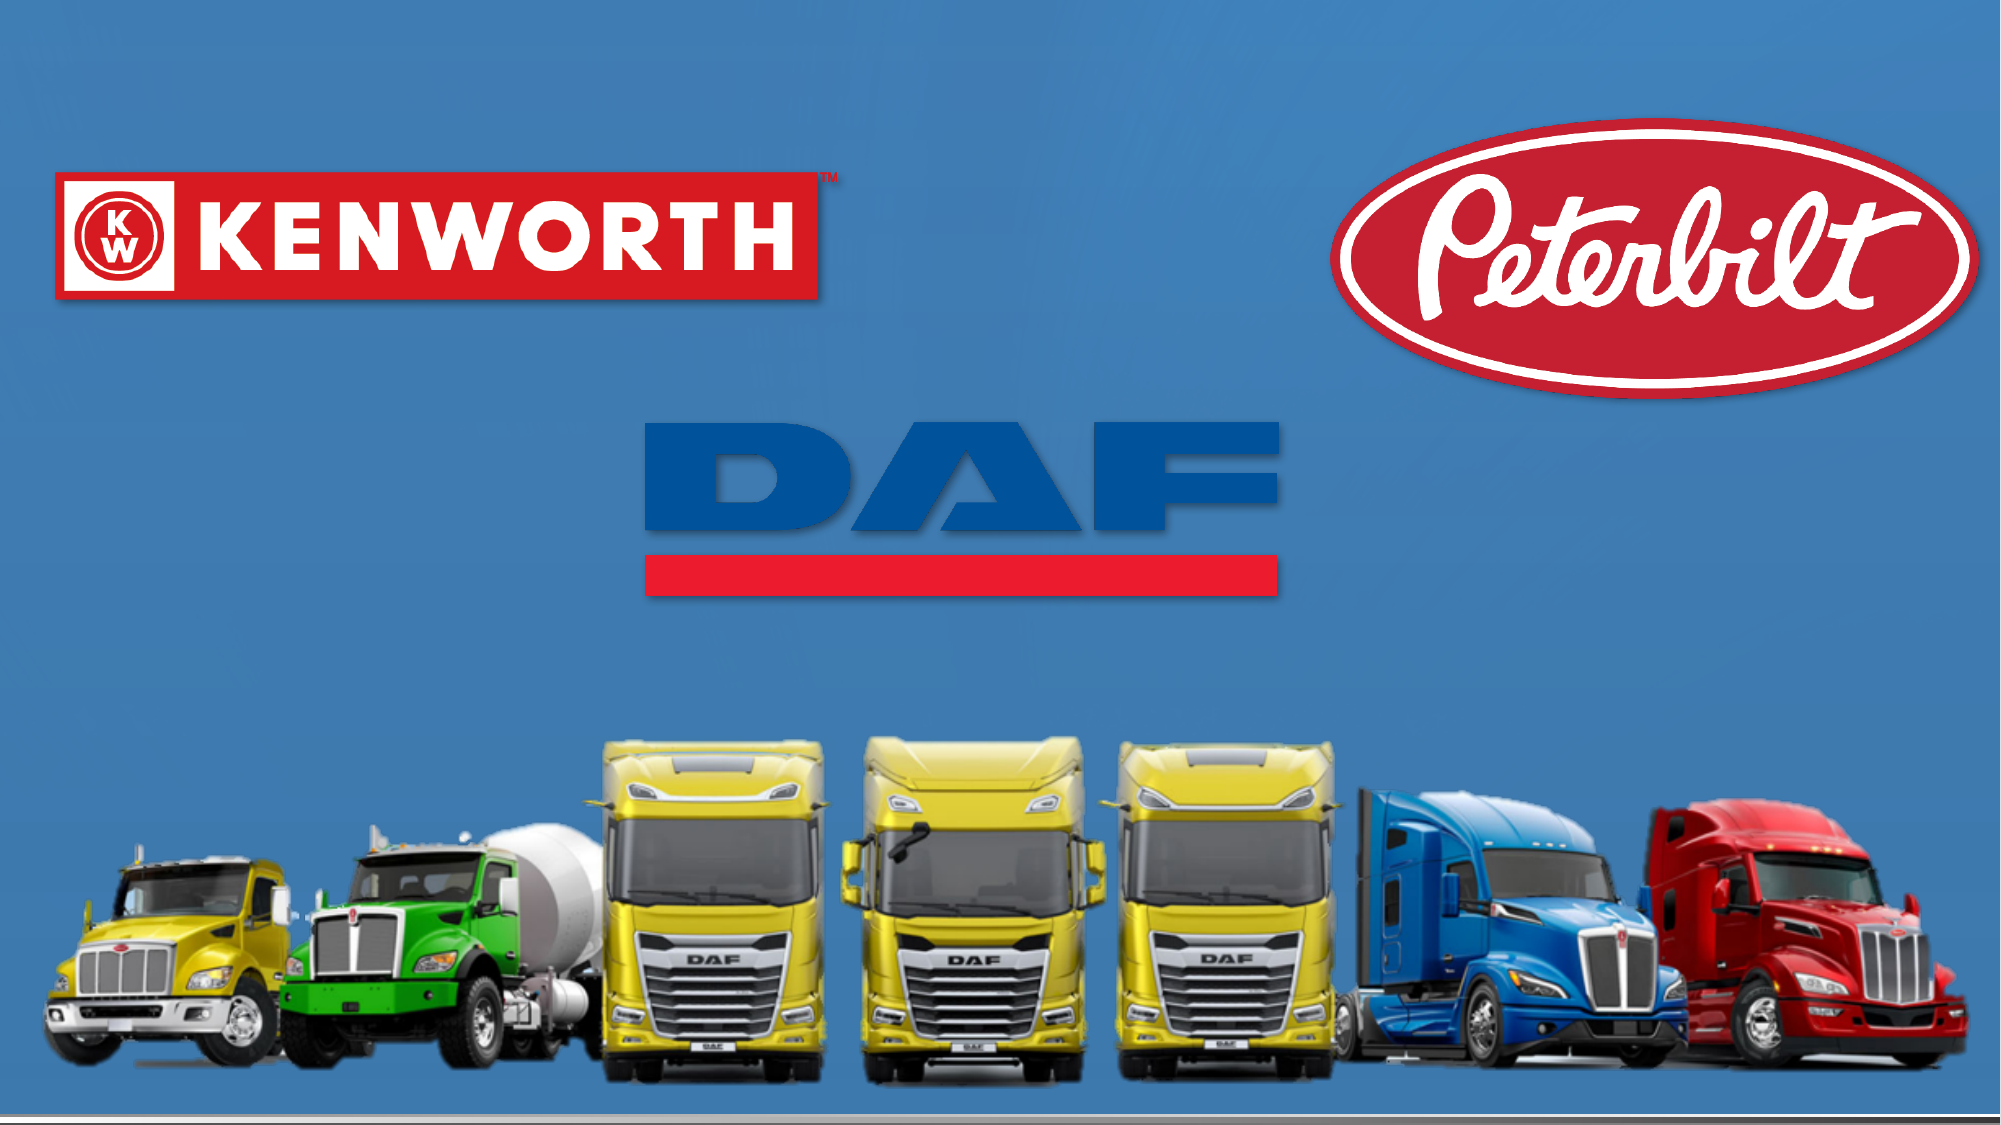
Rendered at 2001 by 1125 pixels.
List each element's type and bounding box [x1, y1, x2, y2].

picture [645, 422, 1279, 596]
picture [55, 172, 837, 300]
picture [1330, 118, 1979, 399]
picture [0, 649, 1995, 1120]
